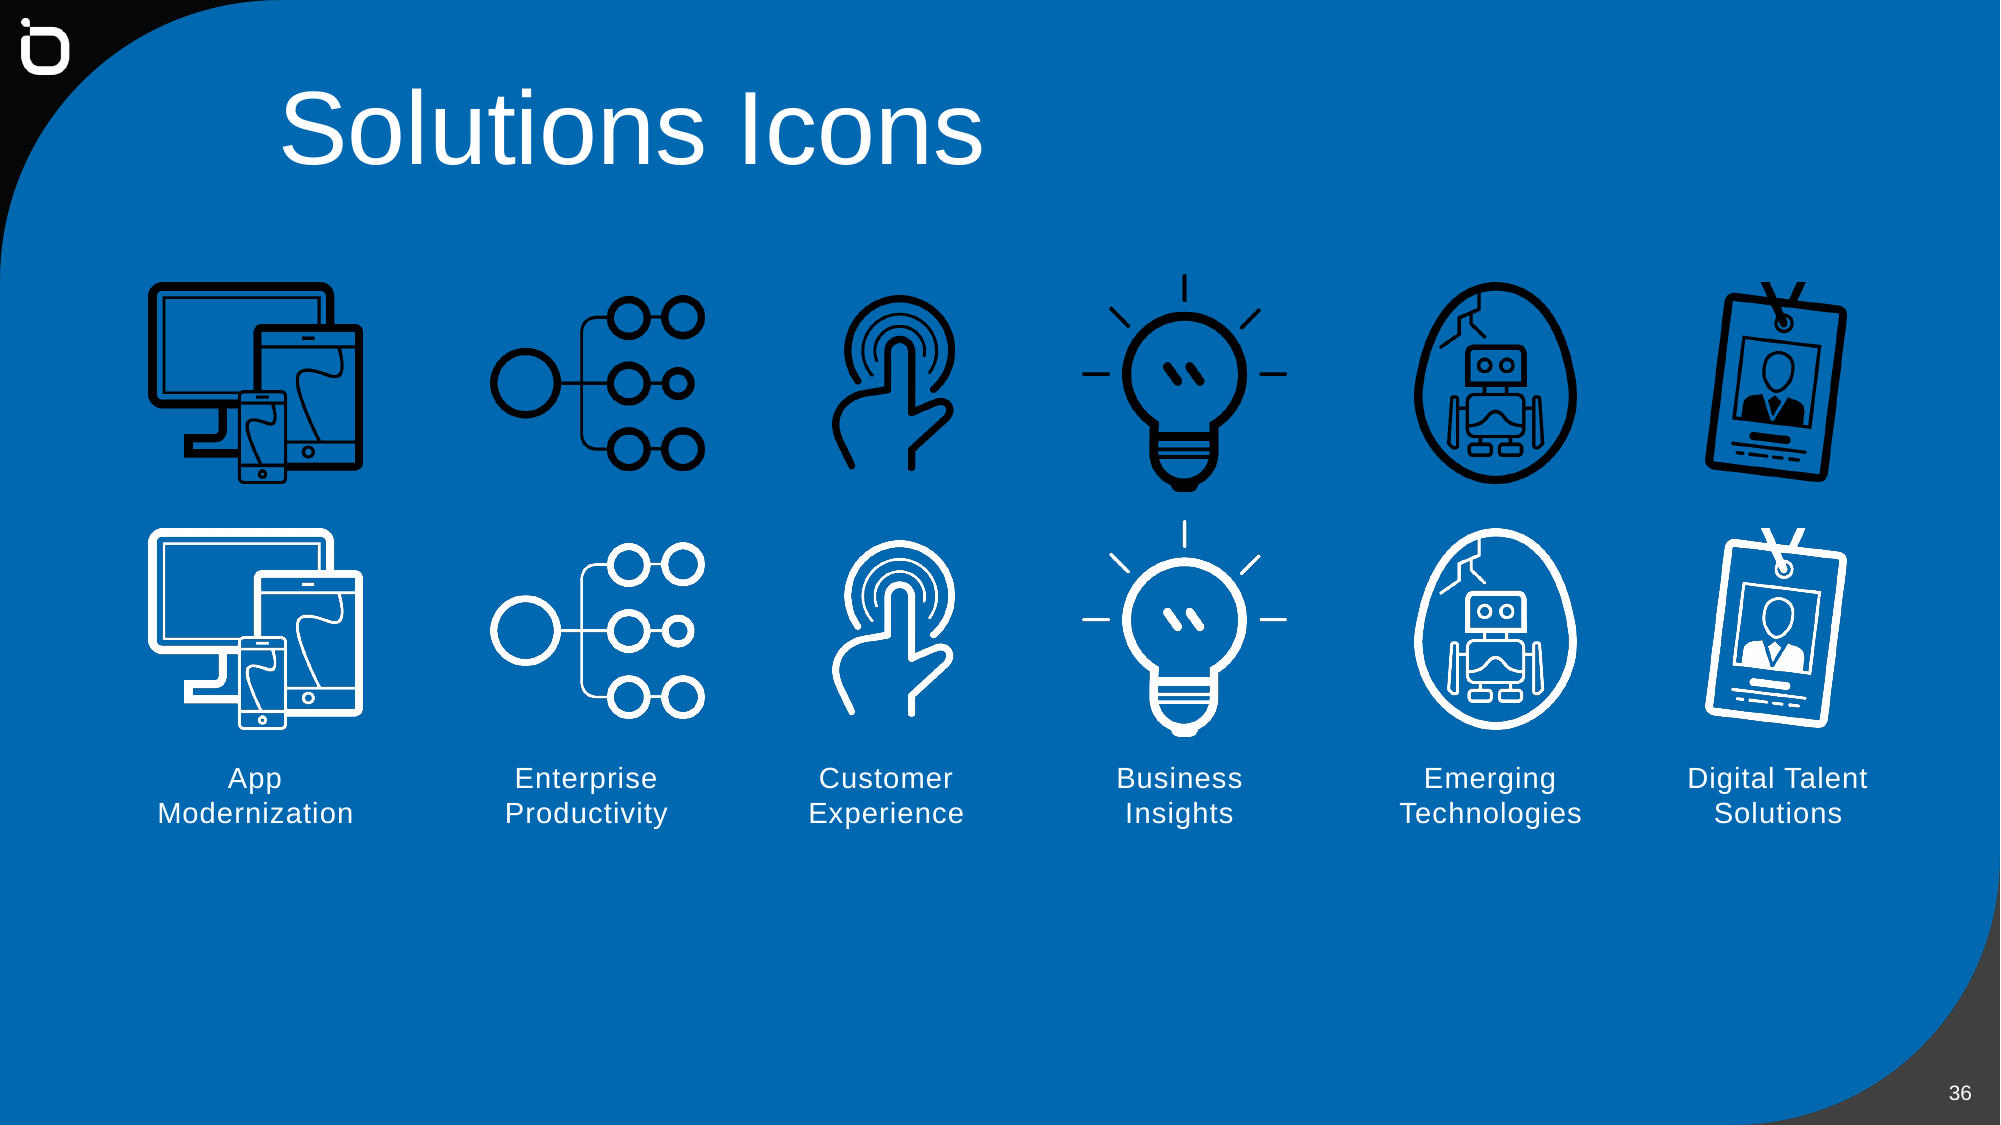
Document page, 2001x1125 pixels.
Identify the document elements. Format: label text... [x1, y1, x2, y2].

list Enterprise Productivity [459, 759, 714, 852]
picture [831, 540, 955, 717]
picture [831, 294, 955, 472]
list Digital Talent Solutions [1650, 759, 1906, 852]
picture [1414, 527, 1577, 730]
picture [1705, 282, 1847, 482]
list Customer Experience [759, 759, 1014, 852]
picture [1414, 282, 1577, 484]
list Emerging Technologies [1363, 759, 1618, 852]
picture [148, 282, 364, 484]
picture [490, 294, 706, 472]
picture [490, 542, 706, 719]
picture [148, 527, 364, 730]
picture [1081, 274, 1288, 492]
list App Modernization [128, 759, 383, 852]
title Solutions Icons [278, 75, 1717, 223]
picture [1081, 520, 1288, 737]
picture [21, 17, 74, 75]
picture [1705, 527, 1847, 728]
list Business Insights [1052, 759, 1307, 852]
slide_number 36 [1866, 1074, 1972, 1105]
